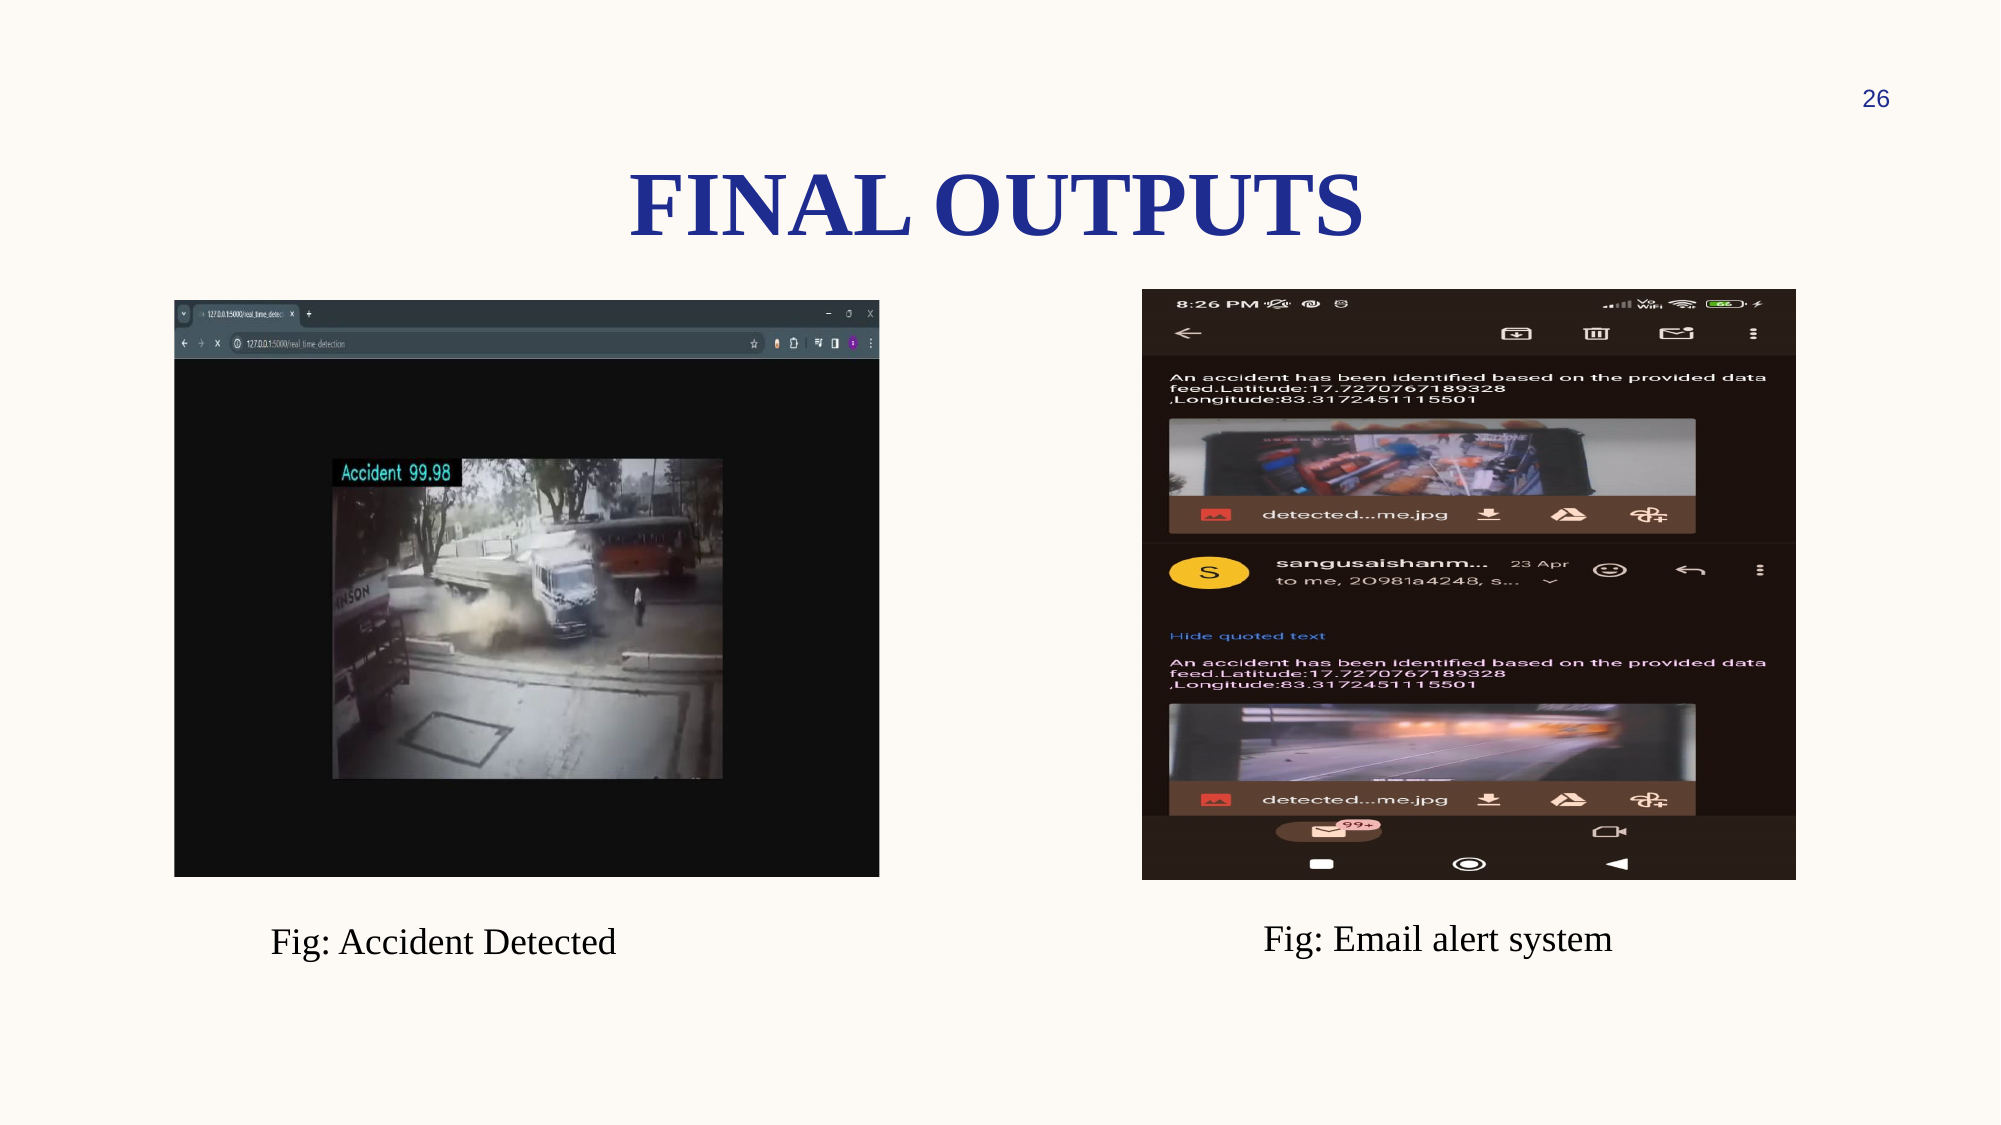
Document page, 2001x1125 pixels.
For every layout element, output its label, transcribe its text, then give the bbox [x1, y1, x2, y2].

text_box Fig: Email alert system [1248, 906, 1856, 967]
picture [1142, 289, 1796, 880]
text_box Fig: Accident Detected [255, 909, 880, 970]
title FINAL OUTPUTS [123, 136, 1874, 263]
slide_number 26 [1795, 75, 1958, 120]
picture [174, 300, 880, 877]
